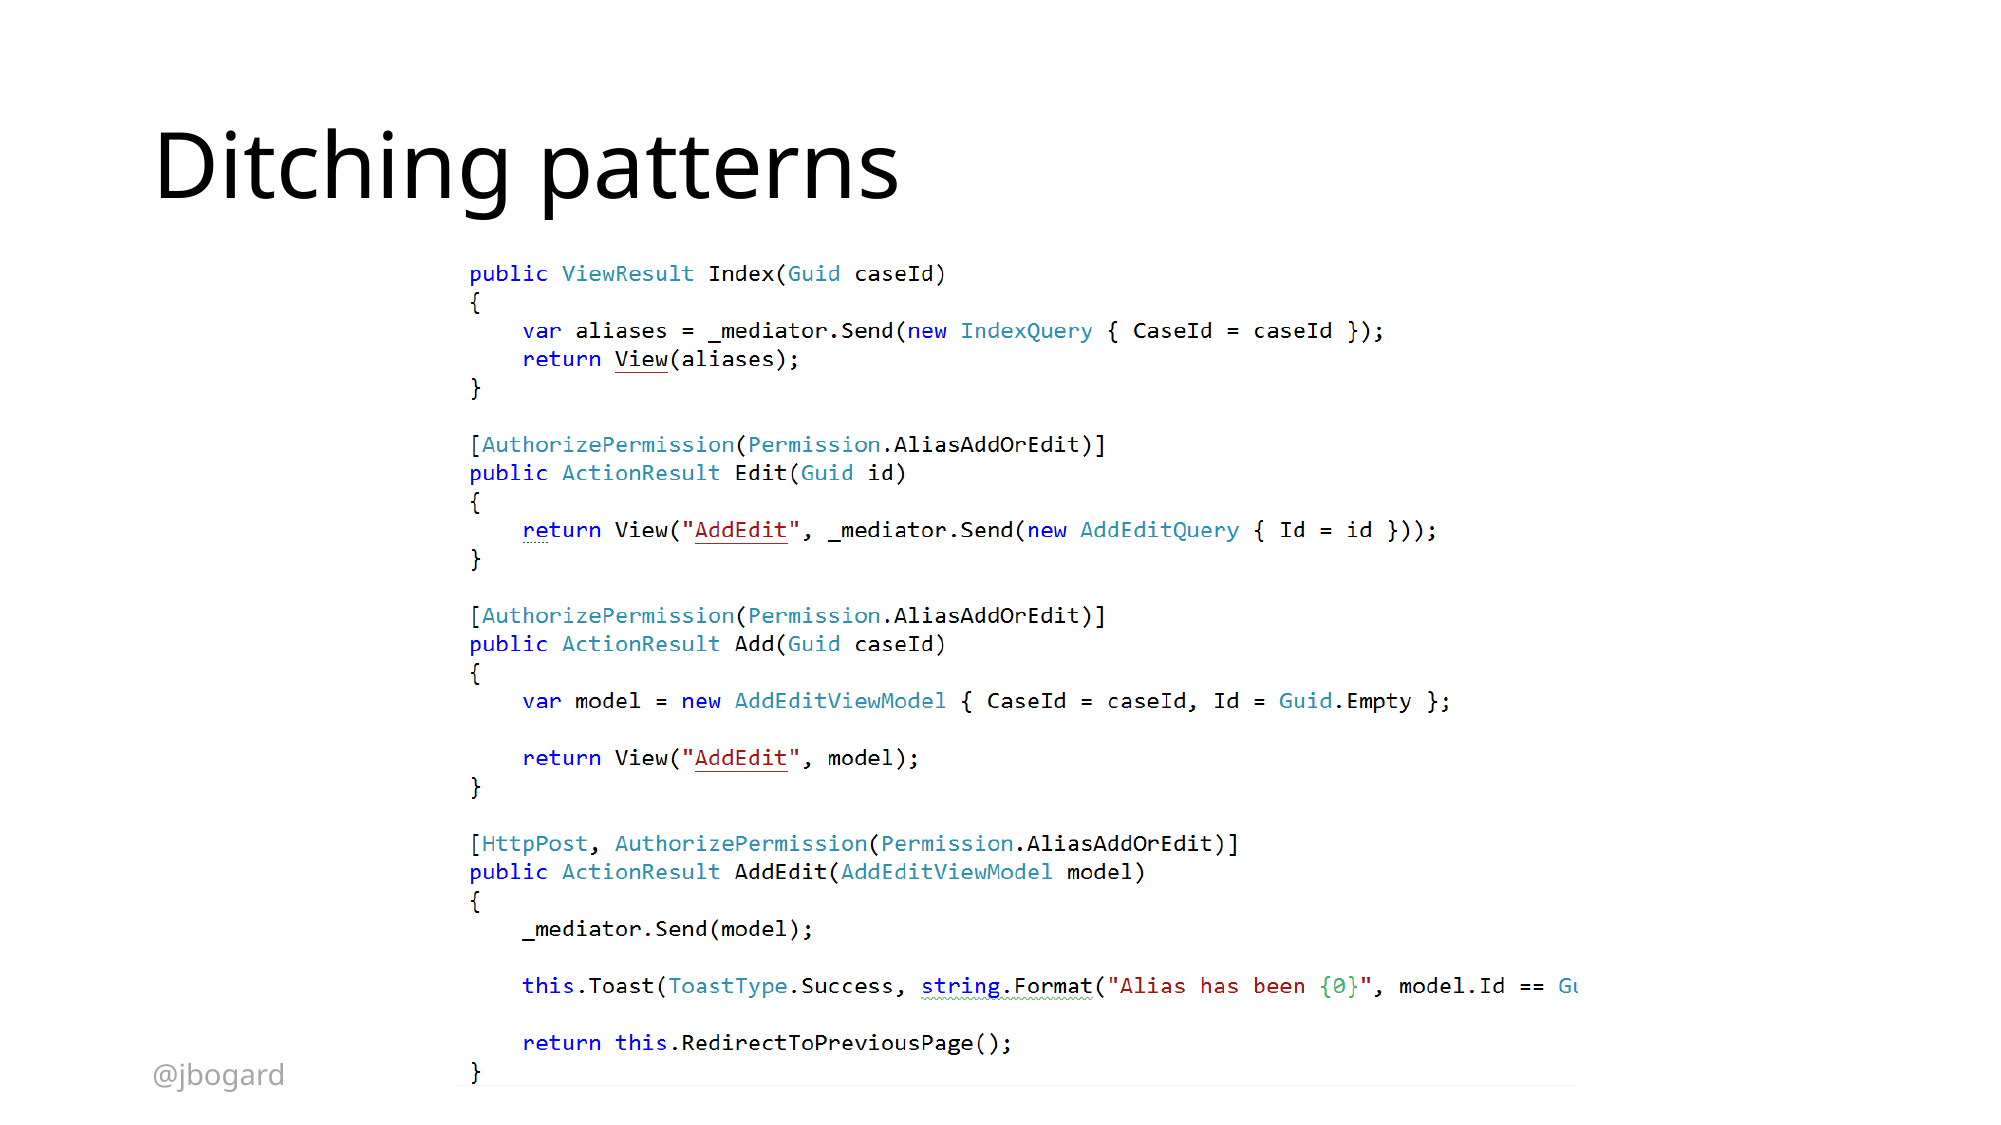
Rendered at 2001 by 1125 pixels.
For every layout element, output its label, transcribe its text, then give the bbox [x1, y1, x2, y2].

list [456, 252, 1578, 1086]
title Ditching patterns [137, 59, 1863, 278]
